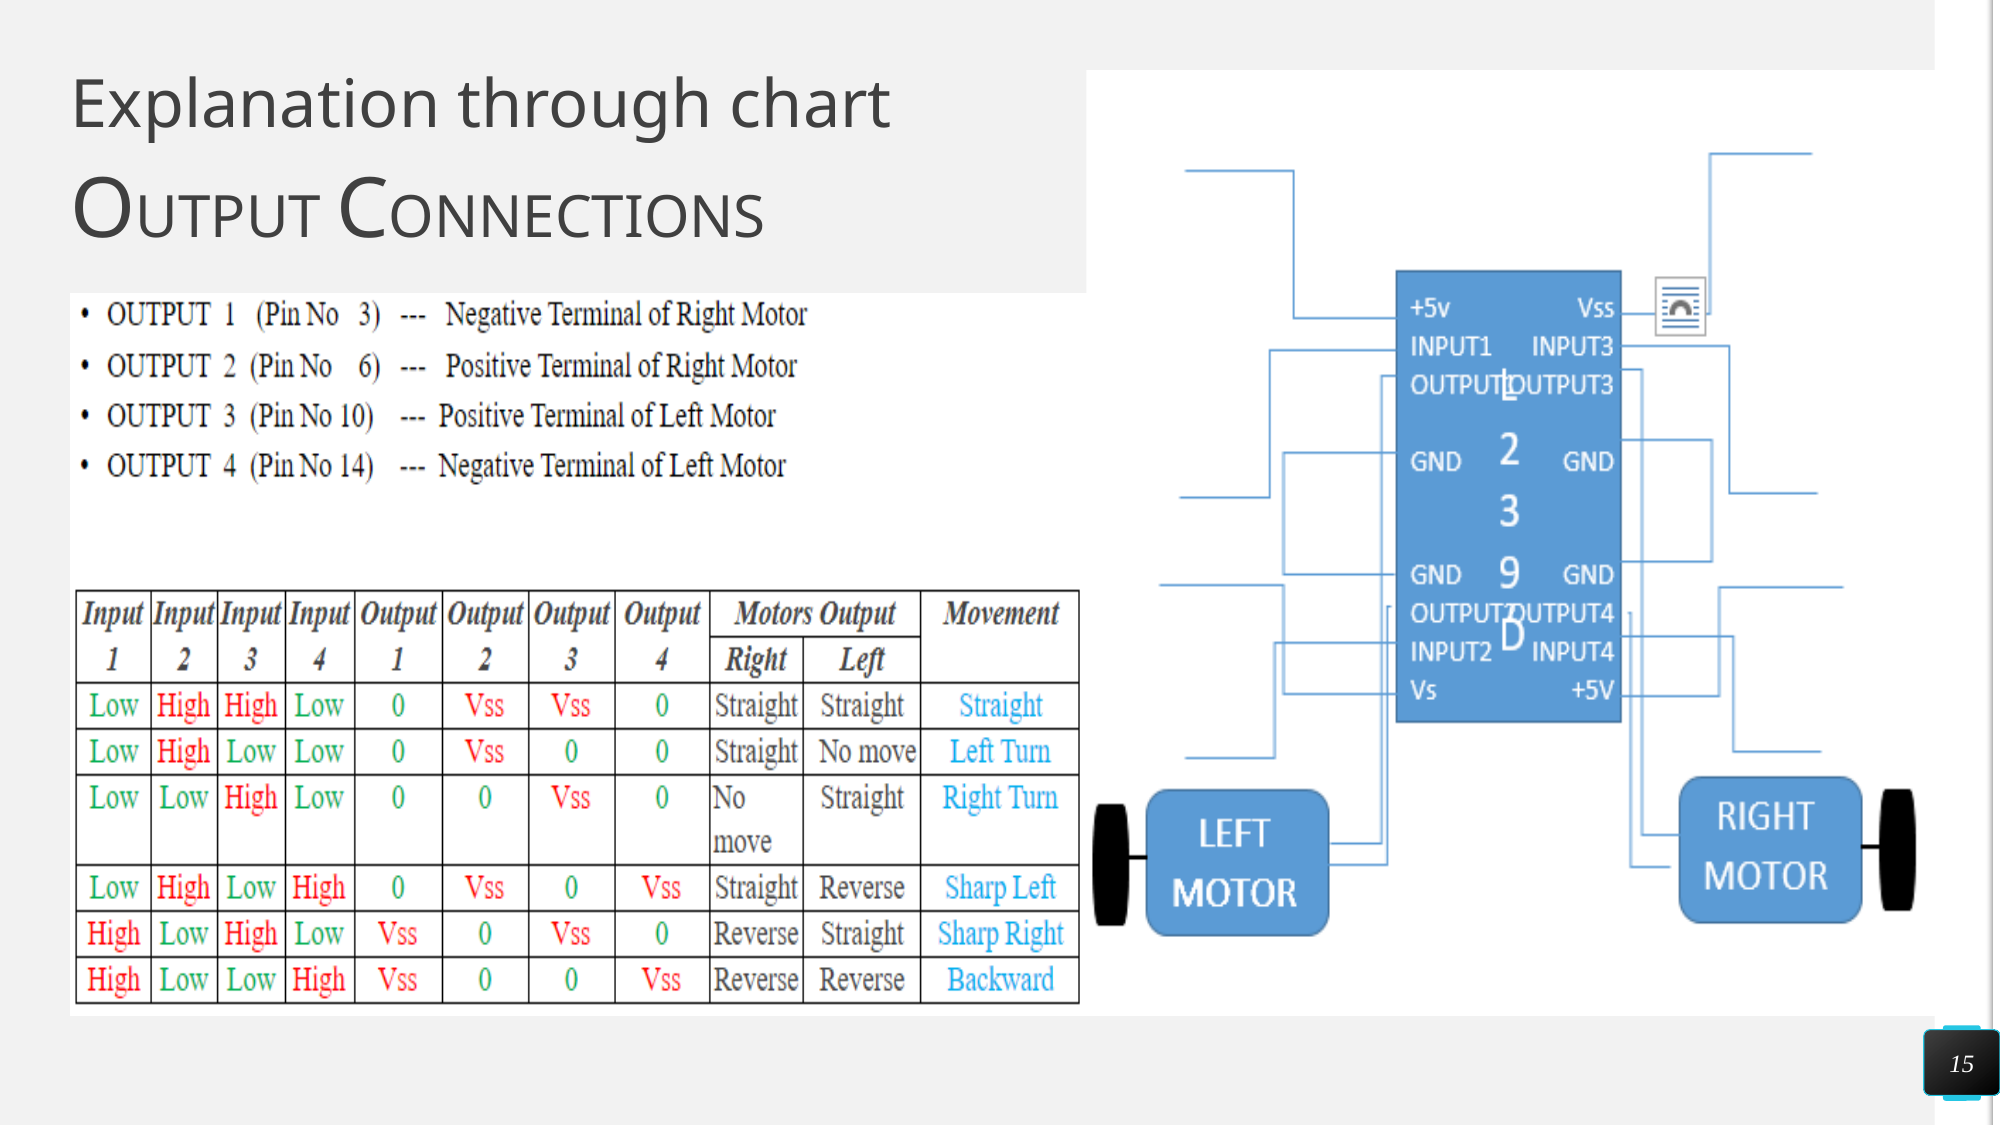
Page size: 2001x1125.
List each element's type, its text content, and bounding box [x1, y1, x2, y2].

list OUTPUT CONNECTIONS [70, 165, 969, 248]
title Explanation through chart [70, 70, 969, 142]
picture [1086, 70, 1935, 1016]
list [70, 293, 1086, 1016]
slide_number 15 [1923, 1029, 2000, 1096]
